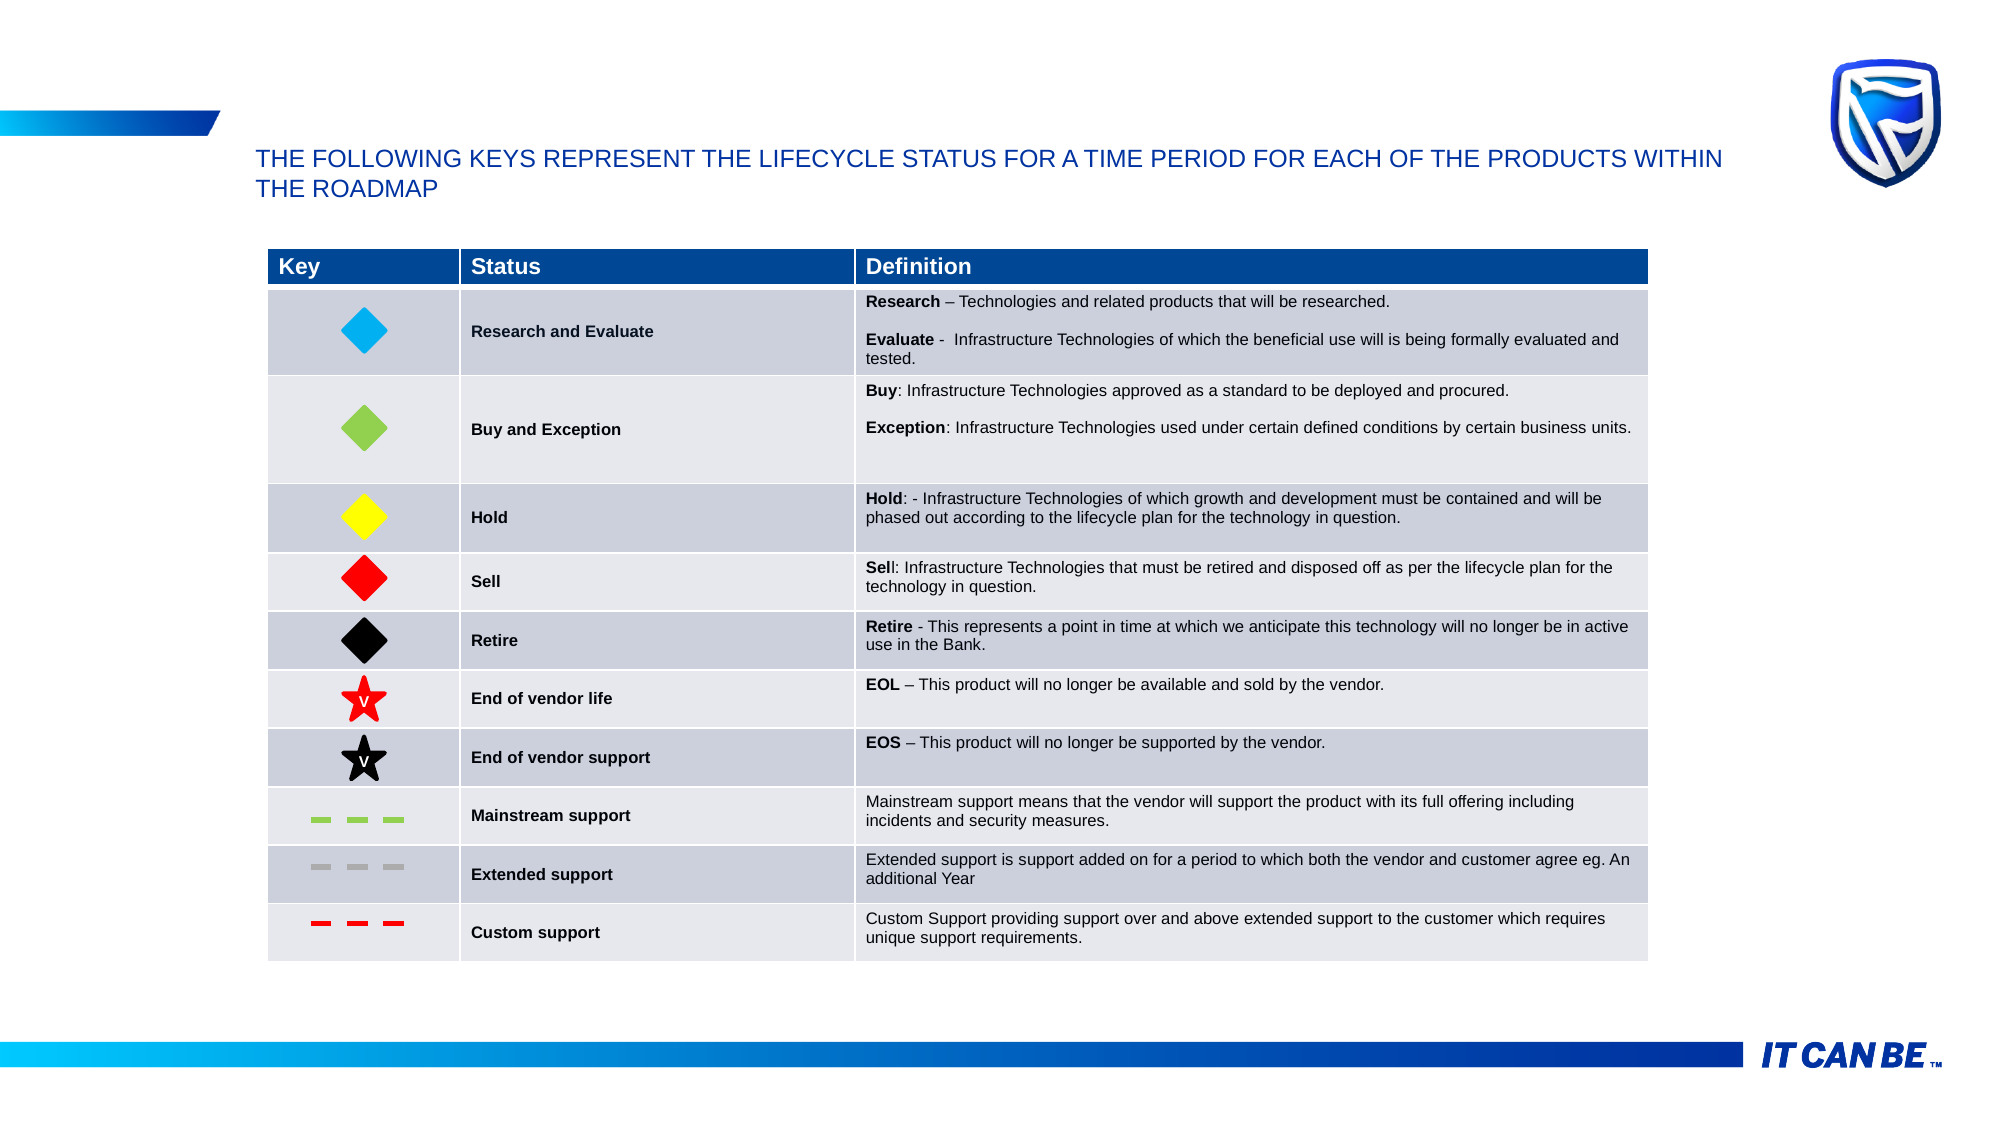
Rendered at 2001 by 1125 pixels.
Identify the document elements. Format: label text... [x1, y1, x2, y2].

table_cell End of vendor support [461, 729, 854, 786]
text_box [341, 617, 388, 664]
table_cell [268, 671, 459, 727]
table_cell Research and Evaluate [461, 290, 854, 375]
table_cell Custom support [461, 904, 854, 961]
table_cell [268, 612, 459, 669]
table_cell Custom Support providing support over and above extended support to the customer which requires unique support requirements. [856, 904, 1648, 961]
list The following keys represent the Lifecycle status for a time period for each of the products within the Roadmap [255, 142, 1737, 185]
table_cell Hold: - Infrastructure Technologies of which growth and development must be contained and will be phased out according to the lifecycle plan for the technology in question. [856, 484, 1648, 552]
text_box V [341, 734, 387, 781]
table_cell End of vendor life [461, 671, 854, 727]
table_cell Retire - This represents a point in time at which we anticipate this technology will no longer be in active use in the Bank. [856, 612, 1648, 669]
table_cell Extended support [461, 846, 854, 903]
picture [0, 0, 238, 288]
table_cell EOL – This product will no longer be available and sold by the vendor. [856, 671, 1648, 727]
table_header Definition [856, 249, 1648, 284]
table_cell Extended support is support added on for a period to which both the vendor and customer agree eg. An additional Year [856, 846, 1648, 903]
table_cell Hold [461, 484, 854, 552]
table_header Key [268, 249, 459, 284]
table_cell Buy: Infrastructure Technologies approved as a standard to be deployed and procured. Exception: Infrastructure Technologies used under certain defined conditions by certain business units. [856, 376, 1648, 483]
table_cell [268, 846, 459, 903]
table_cell [268, 554, 459, 610]
table_cell [268, 376, 459, 483]
text_box [341, 493, 388, 541]
text_box [341, 554, 388, 602]
picture [0, 960, 2001, 1125]
picture [1774, 0, 2000, 215]
table_cell Sell: Infrastructure Technologies that must be retired and disposed off as per the lifecycle plan for the technology in question. [856, 554, 1648, 610]
table_cell [268, 484, 459, 552]
table_cell Mainstream support [461, 788, 854, 844]
table_header Status [461, 249, 854, 284]
table_cell Buy and Exception [461, 376, 854, 483]
table_cell Mainstream support means that the vendor will support the product with its full offering including incidents and security measures. [856, 788, 1648, 844]
table_cell EOS – This product will no longer be supported by the vendor. [856, 729, 1648, 786]
table_cell [268, 904, 459, 961]
table_cell [268, 290, 459, 375]
table_cell Retire [461, 612, 854, 669]
table_cell Research – Technologies and related products that will be researched. Evaluate - Infrastructure Technologies of which the beneficial use will is being formally evaluated and tested. [856, 290, 1648, 375]
table_cell Sell [461, 554, 854, 610]
table_cell [268, 729, 459, 786]
text_box [341, 307, 388, 354]
table_cell [268, 788, 459, 844]
text_box V [341, 675, 387, 722]
text_box [341, 404, 388, 452]
